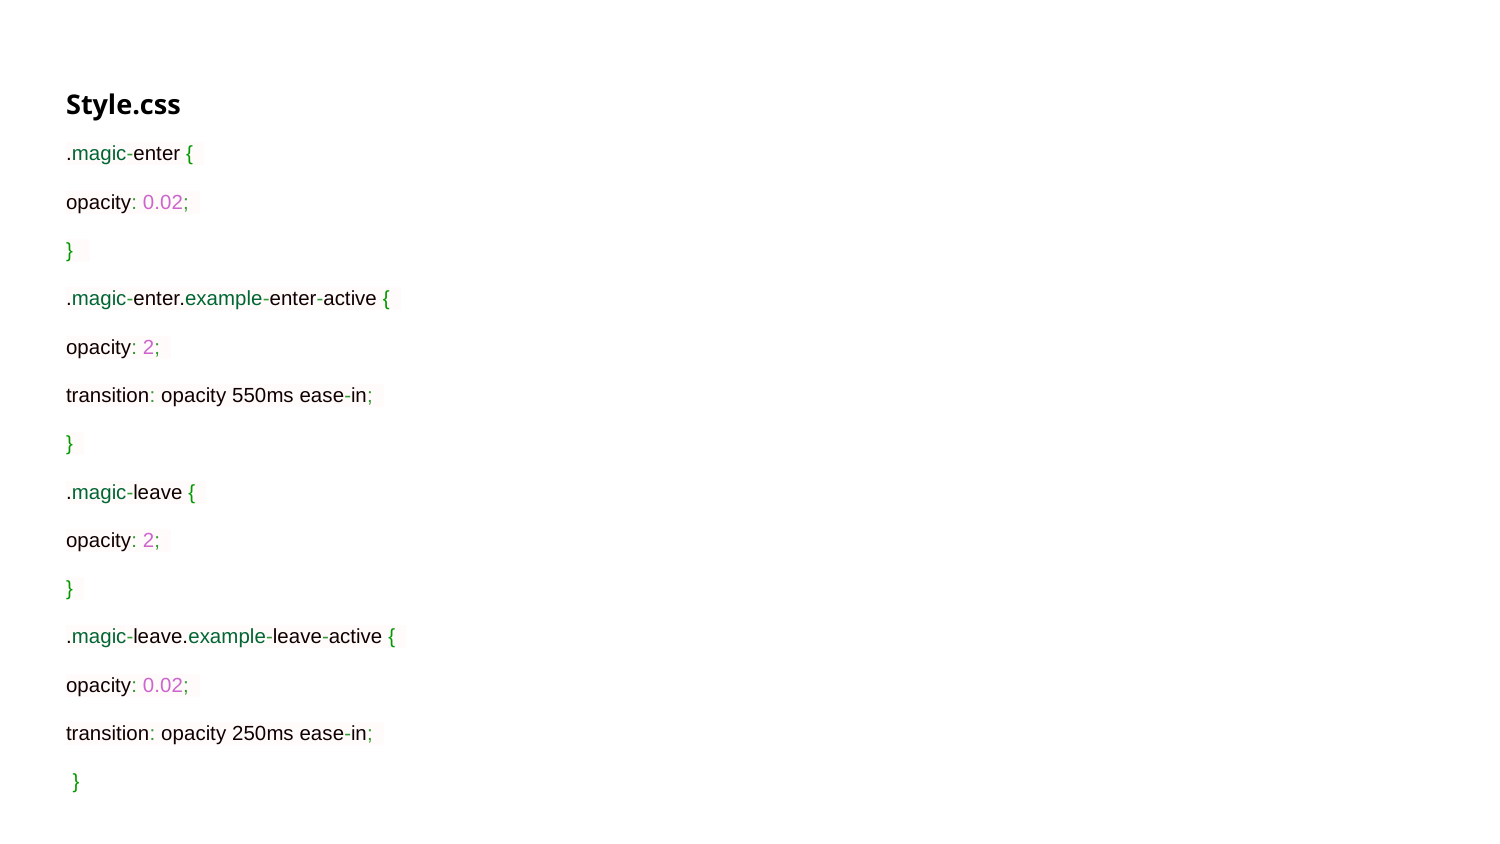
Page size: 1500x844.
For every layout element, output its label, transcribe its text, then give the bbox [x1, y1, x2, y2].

title Style.css [51, 72, 1449, 127]
list .magic-enter { opacity: 0.02; } .magic-enter.example-enter-active { opacity: 2; transition: opacity 550ms ease-in; } .magic-leave { opacity: 2; } .magic-leave.example-leave-active { opacity: 0.02; transition: opacity 250ms ease-in; } [51, 127, 1449, 750]
